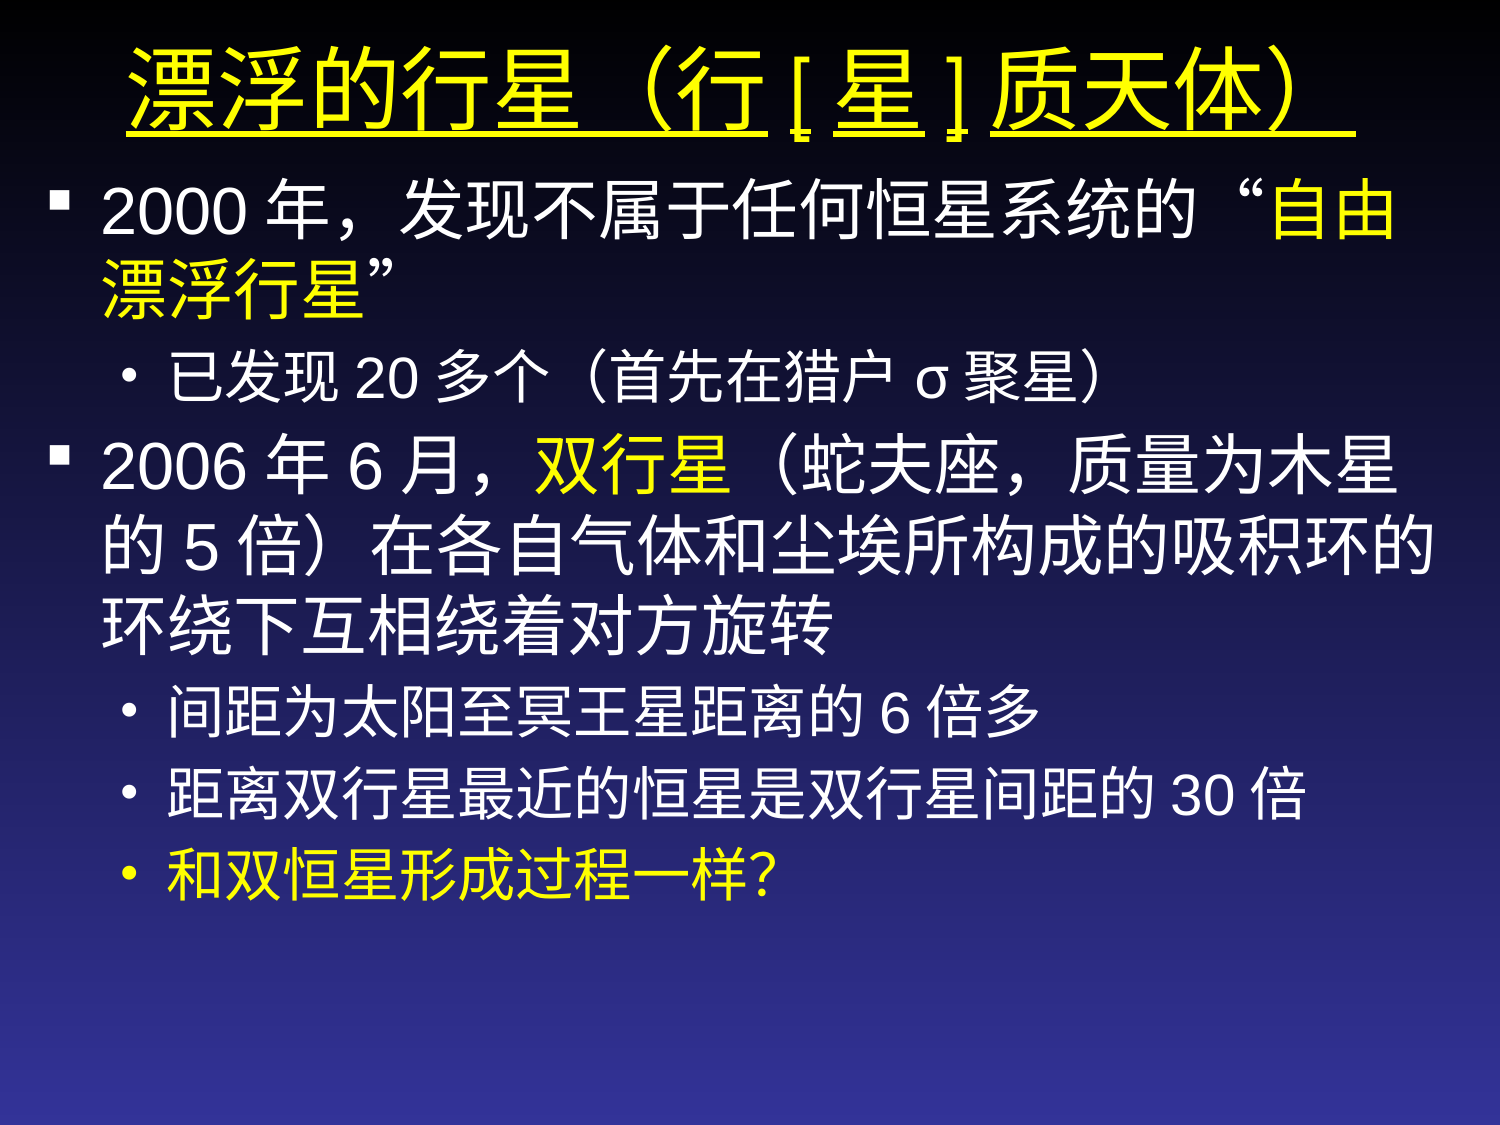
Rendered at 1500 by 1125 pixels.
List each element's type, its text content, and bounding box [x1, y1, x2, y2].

title 漂浮的行星（行[星]质天体） [41, 31, 1442, 144]
list 2000年，发现不属于任何恒星系统的“自由漂浮行星” 已发现20多个（首先在猎户σ聚星） 2006年6月，双行星（蛇夫座，质量为木星的5倍）在各自气体和尘埃所构成的吸积环的环绕下互相绕着对方旋转 间距为太阳至冥王星距离的6倍多 距离双行星最近的恒星是双行星间距的30倍 和双恒星形成过程一样？ [29, 160, 1467, 1024]
